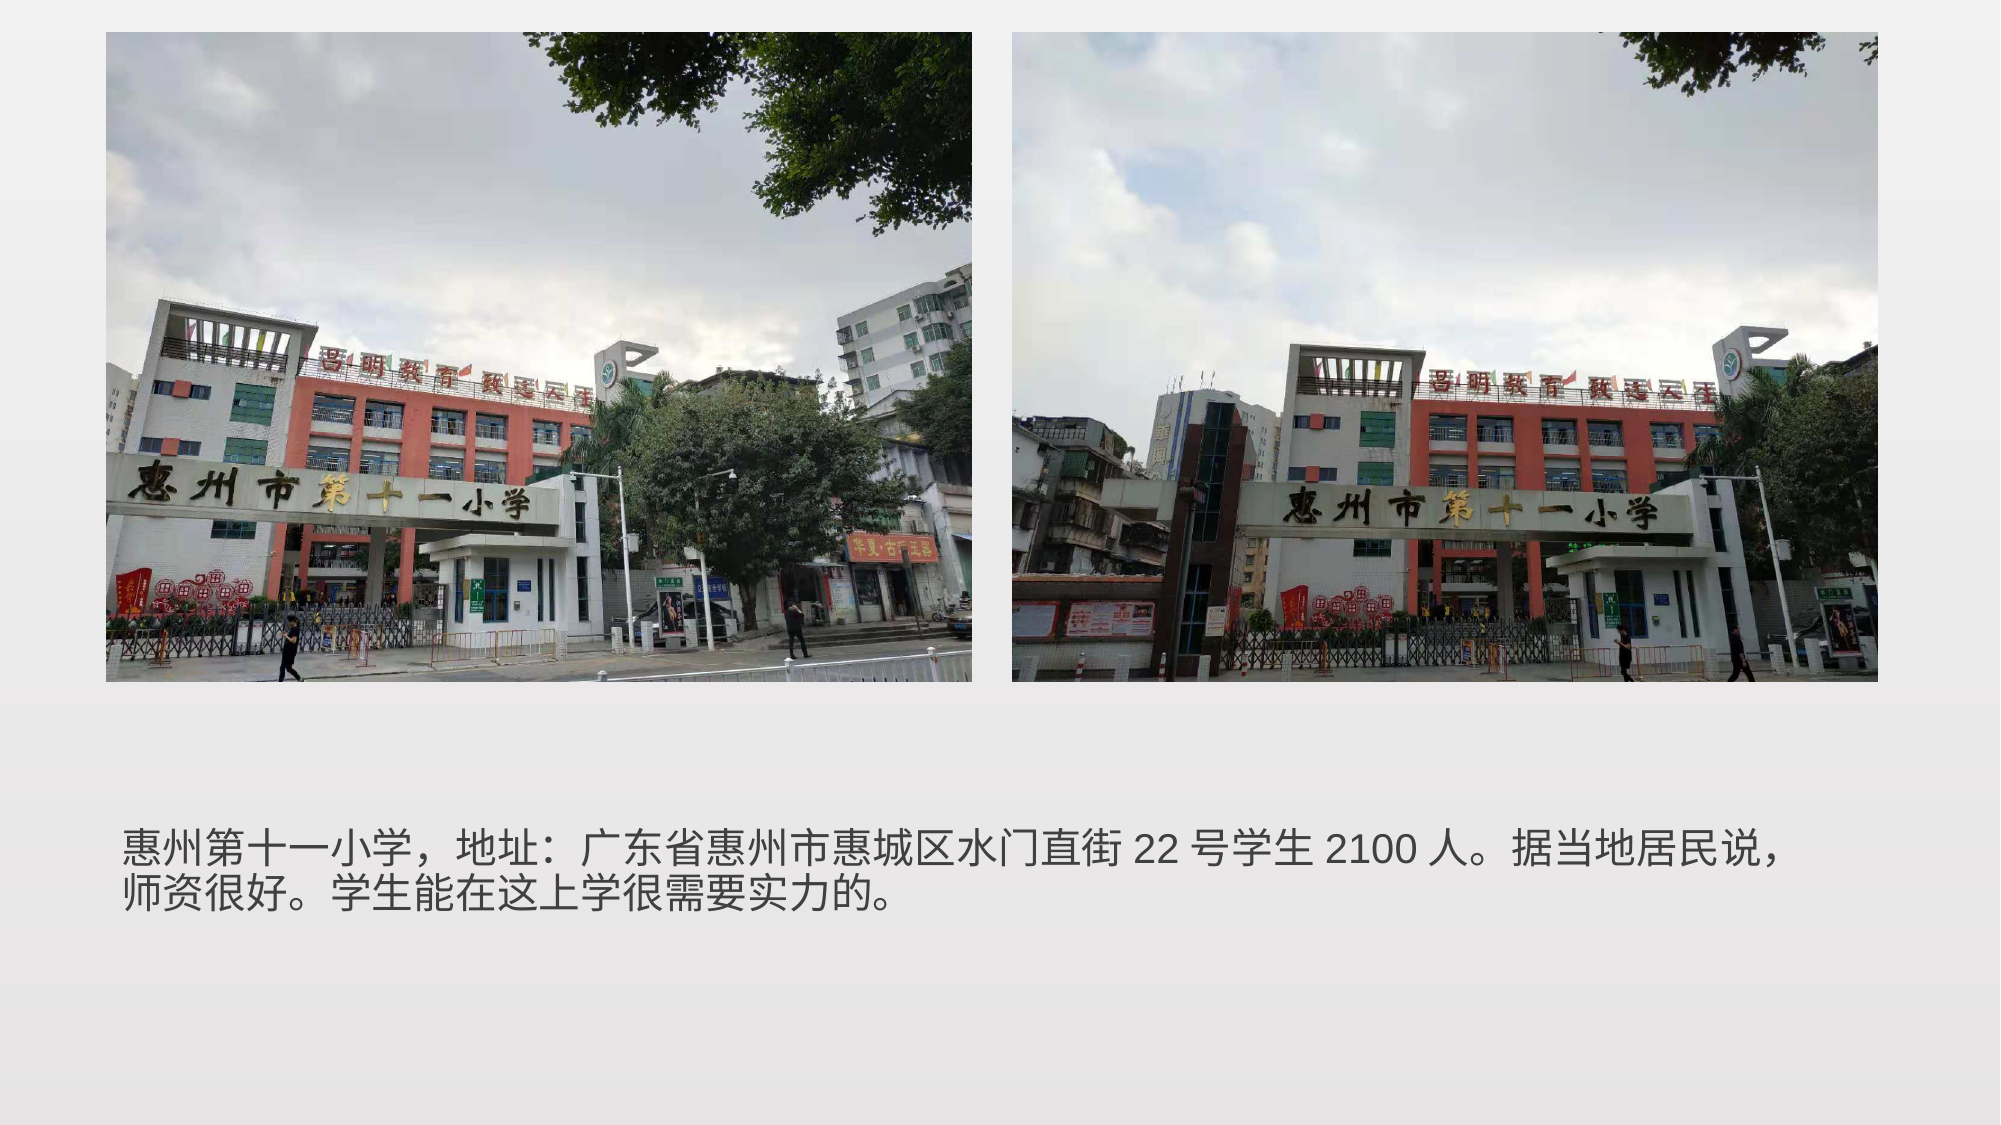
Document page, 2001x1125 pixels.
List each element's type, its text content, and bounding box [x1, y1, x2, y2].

text_box 惠州第十一小学，地址：广东省惠州市惠城区水门直街22号学生2100人。据当地居民说，师资很好。学生能在这上学很需要实力的。 [106, 820, 1832, 1014]
picture [1012, 32, 1878, 682]
picture [106, 32, 972, 682]
